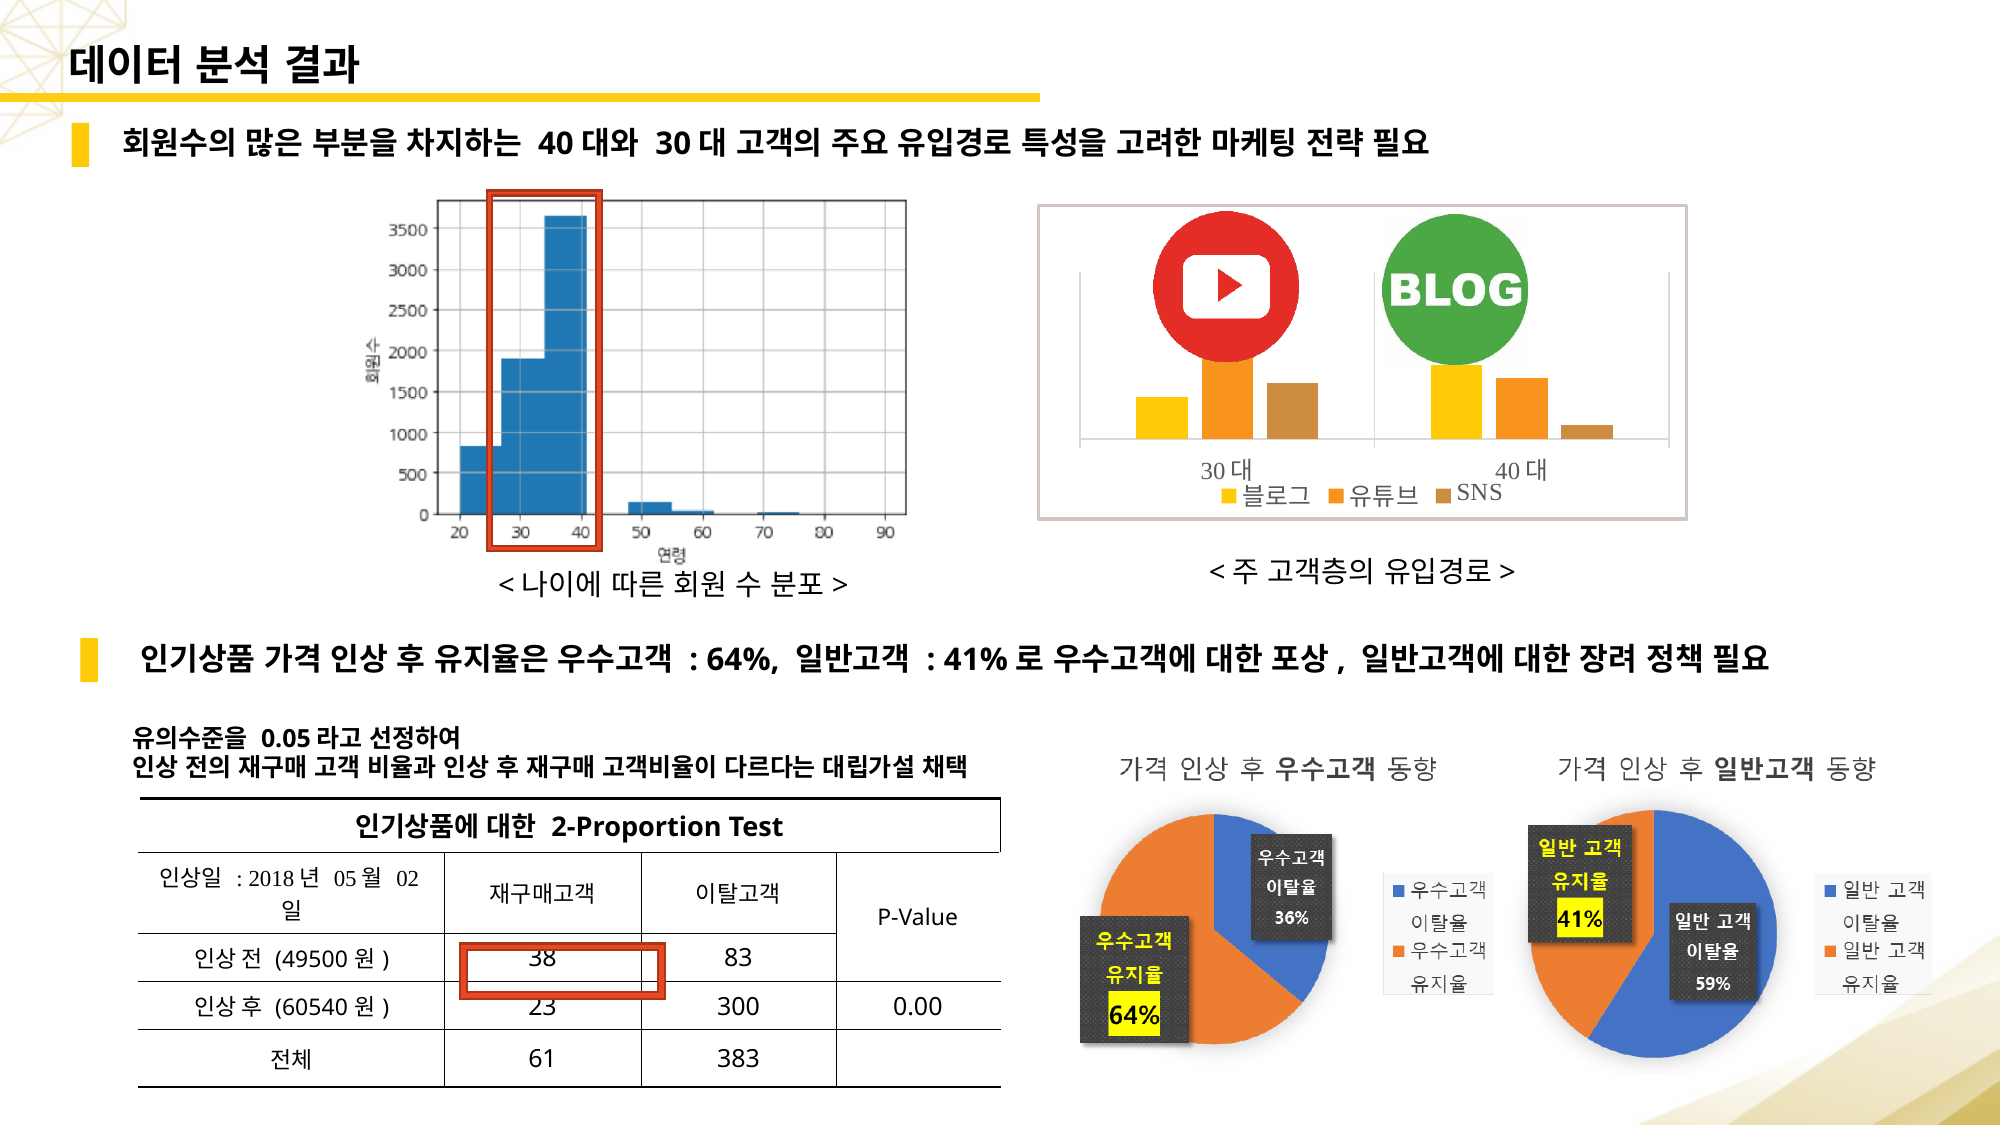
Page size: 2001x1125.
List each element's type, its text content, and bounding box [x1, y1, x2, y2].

table_cell 38 [445, 934, 641, 981]
text_box [79, 637, 99, 683]
picture [1053, 733, 1942, 1075]
table_cell 23 [445, 982, 641, 1029]
text_box [486, 189, 603, 197]
text_box [459, 942, 666, 1000]
table_cell 383 [642, 1030, 836, 1086]
text_box 회원수의 많은 부분을 차지하는 40대와 30대 고객의 주요 유입경로 특성을 고려한 마케팅 전략 필요 [107, 115, 1680, 168]
table_cell 0.00 [837, 982, 999, 1029]
table_cell 이탈고객 [642, 853, 836, 933]
table_cell 61 [445, 1030, 641, 1086]
picture [1382, 214, 1528, 365]
text_box [25, 0, 76, 6]
text_box [71, 122, 90, 168]
picture [355, 197, 938, 568]
table_cell 인상 전 (49500원) [140, 934, 444, 981]
table_header 인기상품에 대한 2-Proportion Test [140, 800, 1000, 852]
table_cell 인상일 : 2018년 05월 02일 [140, 853, 444, 933]
text_box [95, 733, 724, 792]
table_cell 인상 후 (60540원) [140, 982, 444, 1029]
table_cell 전체 [140, 1030, 444, 1086]
table_cell [837, 1030, 999, 1086]
text_box 데이터 분석 결과 [0, 6, 1050, 102]
text_box 유의수준을 0.05라고 선정하여 인상 전의 재구매 고객 비율과 인상 후 재구매 고객비율이 다르다는 대립가설 채택 [118, 714, 1083, 787]
table_cell 83 [642, 934, 836, 981]
table_cell P-Value [837, 853, 999, 981]
text_box <주 고객층의 유입경로> [1090, 546, 1635, 596]
text_box 인기상품 가격 인상 후 유지율은 우수고객 : 64%, 일반고객 : 41%로 우수고객에 대한 포상, 일반고객에 대한 장려 정책 필요 [125, 632, 1982, 692]
table_cell 재구매고객 [445, 853, 641, 933]
table_cell 300 [642, 982, 836, 1029]
text_box <나이에 따른 회원 수 분포> [401, 558, 946, 609]
picture [1153, 211, 1299, 362]
chart [1036, 203, 1689, 521]
